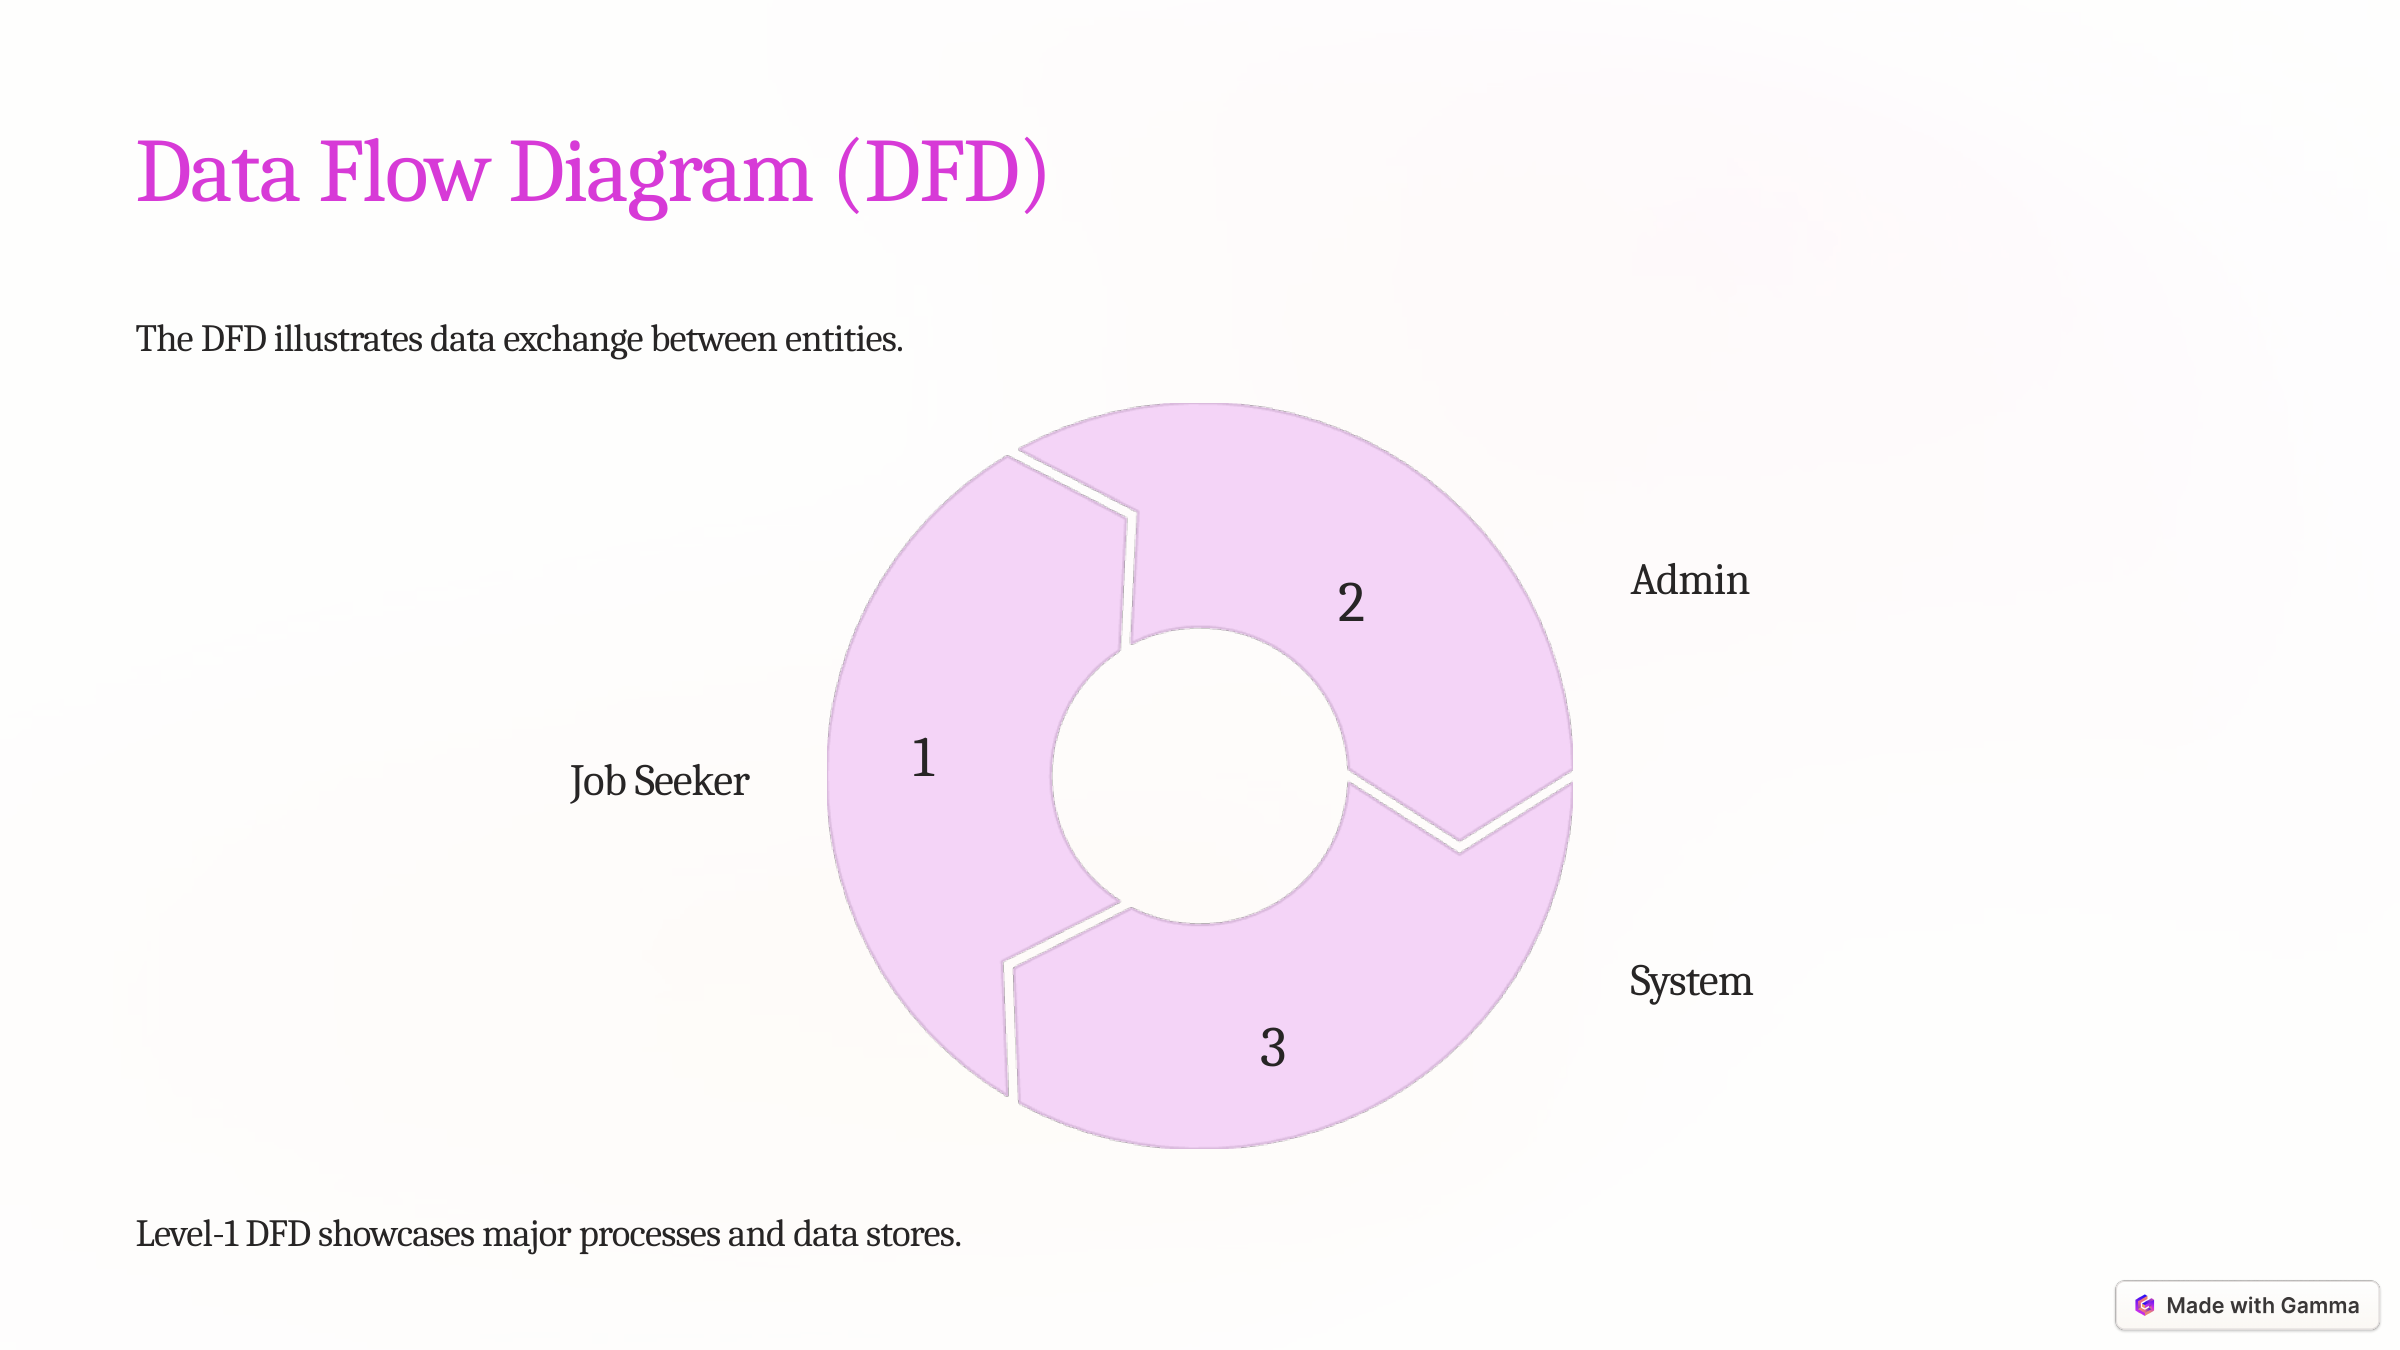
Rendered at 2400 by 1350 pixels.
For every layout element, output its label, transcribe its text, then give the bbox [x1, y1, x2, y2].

text_box The DFD illustrates data exchange between entities. [135, 298, 2265, 361]
picture [827, 403, 1573, 1149]
text_box System [1630, 948, 2087, 1006]
text_box Data Flow Diagram (DFD) [135, 106, 1145, 221]
text_box Admin [1630, 546, 2087, 604]
text_box Level-1 DFD showcases major processes and data stores. [135, 1192, 2265, 1255]
picture [2106, 1271, 2389, 1339]
text_box Job Seeker [293, 747, 750, 805]
